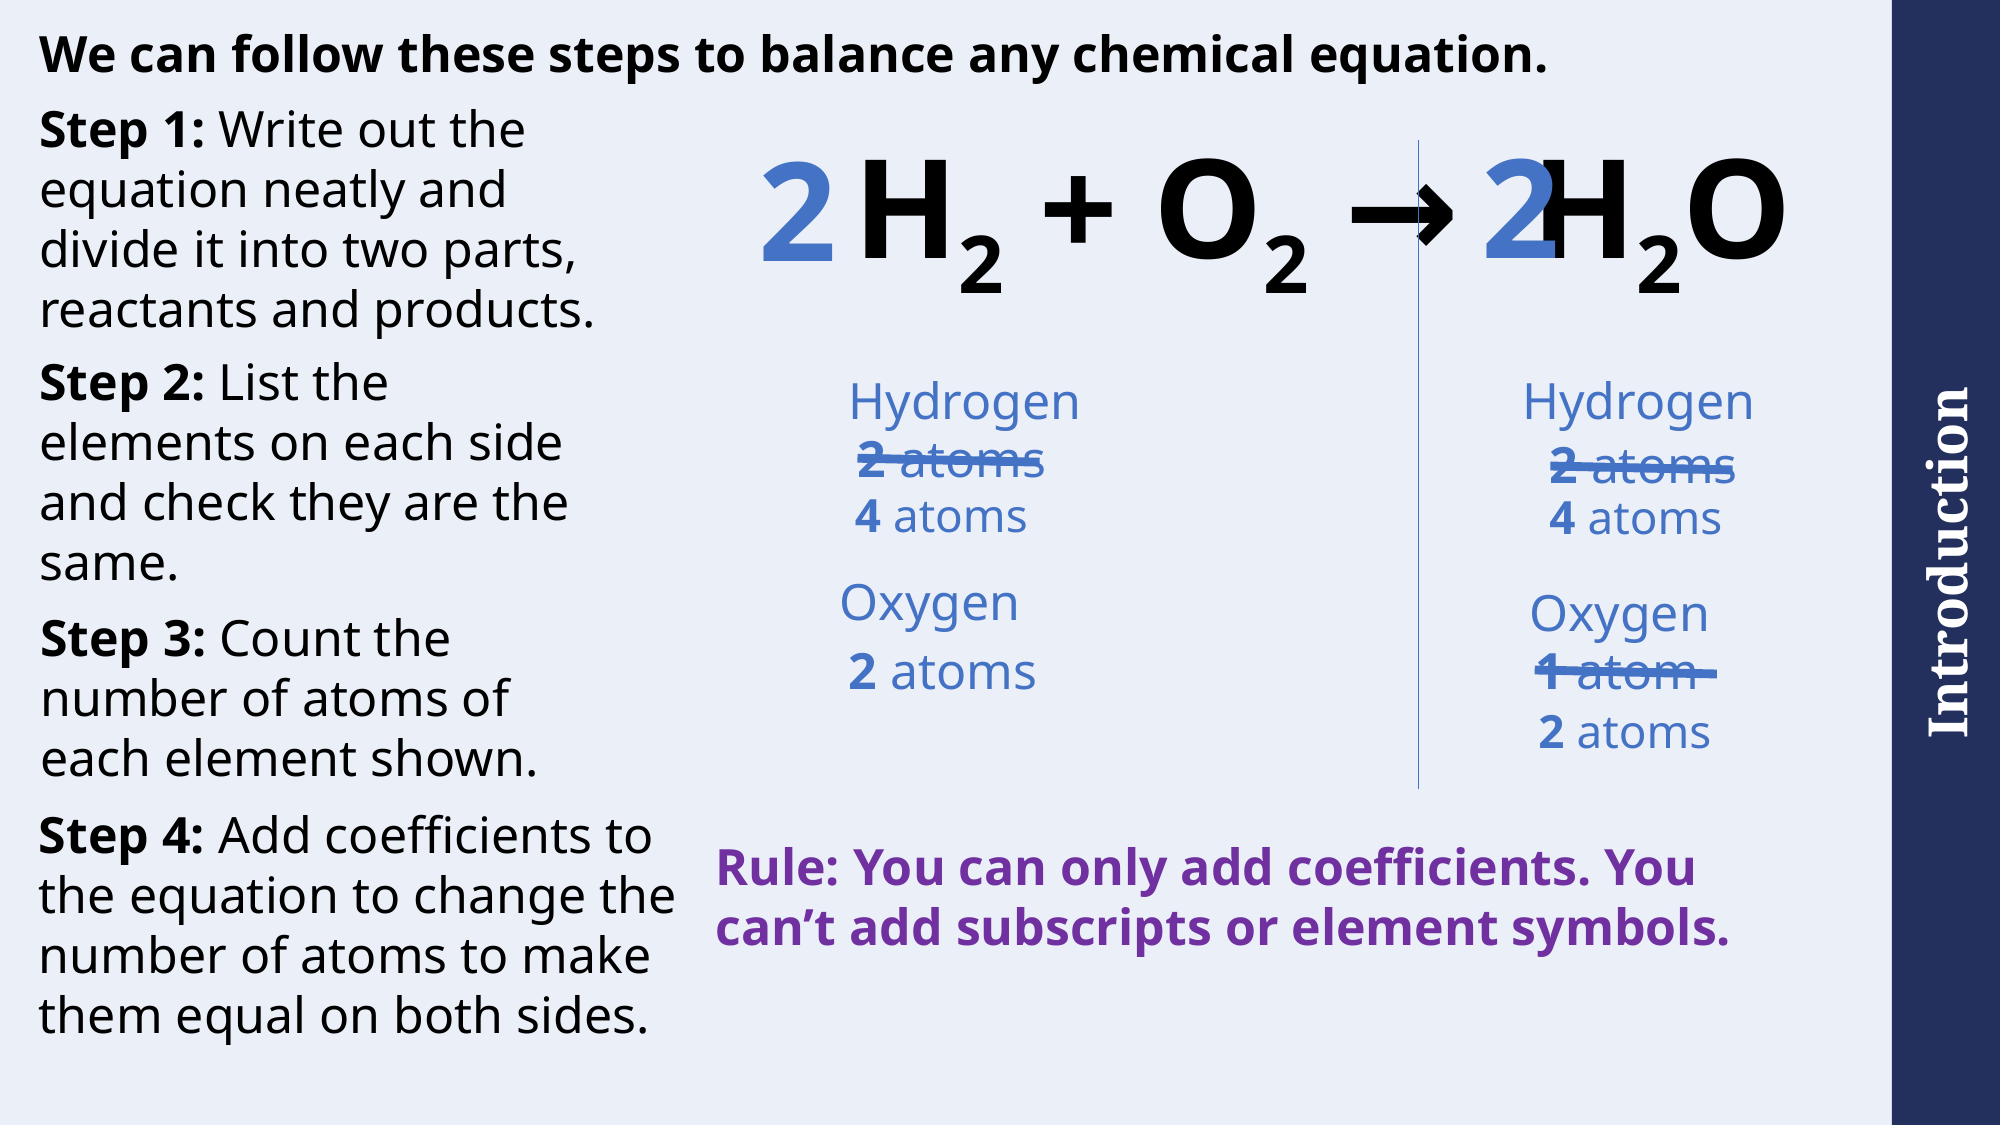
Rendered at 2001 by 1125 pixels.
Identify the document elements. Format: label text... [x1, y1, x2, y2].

text_box Step 1: Write out the equation neatly and divide it into two parts, reactants and products. [24, 90, 648, 345]
text_box Step 4: Add coefficients to the equation to change the number of atoms to make them equal on both sides. [24, 795, 695, 1051]
text_box Step 3: Count the number of atoms of each element shown. [25, 598, 620, 794]
text_box Rule: You can only add coefficients. You can’t add subscripts or element symbols. [700, 828, 1842, 963]
text_box 2 [743, 116, 836, 297]
text_box H2 + O2 → H2O [802, 114, 1842, 317]
text_box 2 [1466, 114, 1559, 294]
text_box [1534, 670, 1717, 674]
text_box 4 atoms [1534, 481, 1816, 551]
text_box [857, 458, 1040, 463]
text_box We can follow these steps to balance any chemical equation. [24, 14, 1889, 90]
text_box 1 atom [1520, 632, 1842, 708]
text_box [1550, 465, 1733, 470]
text_box 2 atoms [1534, 425, 1857, 501]
text_box Hydrogen [833, 362, 1156, 438]
text_box Oxygen [824, 562, 1072, 638]
text_box 2 atoms [842, 420, 1165, 496]
text_box Oxygen [1514, 573, 1789, 649]
text_box 2 atoms [1523, 694, 1804, 765]
text_box Hydrogen [1507, 362, 1782, 438]
text_box 2 atoms [833, 632, 1156, 708]
text_box 4 atoms [840, 479, 1121, 550]
text_box Step 2: List the elements on each side and check they are the same. [24, 342, 621, 598]
